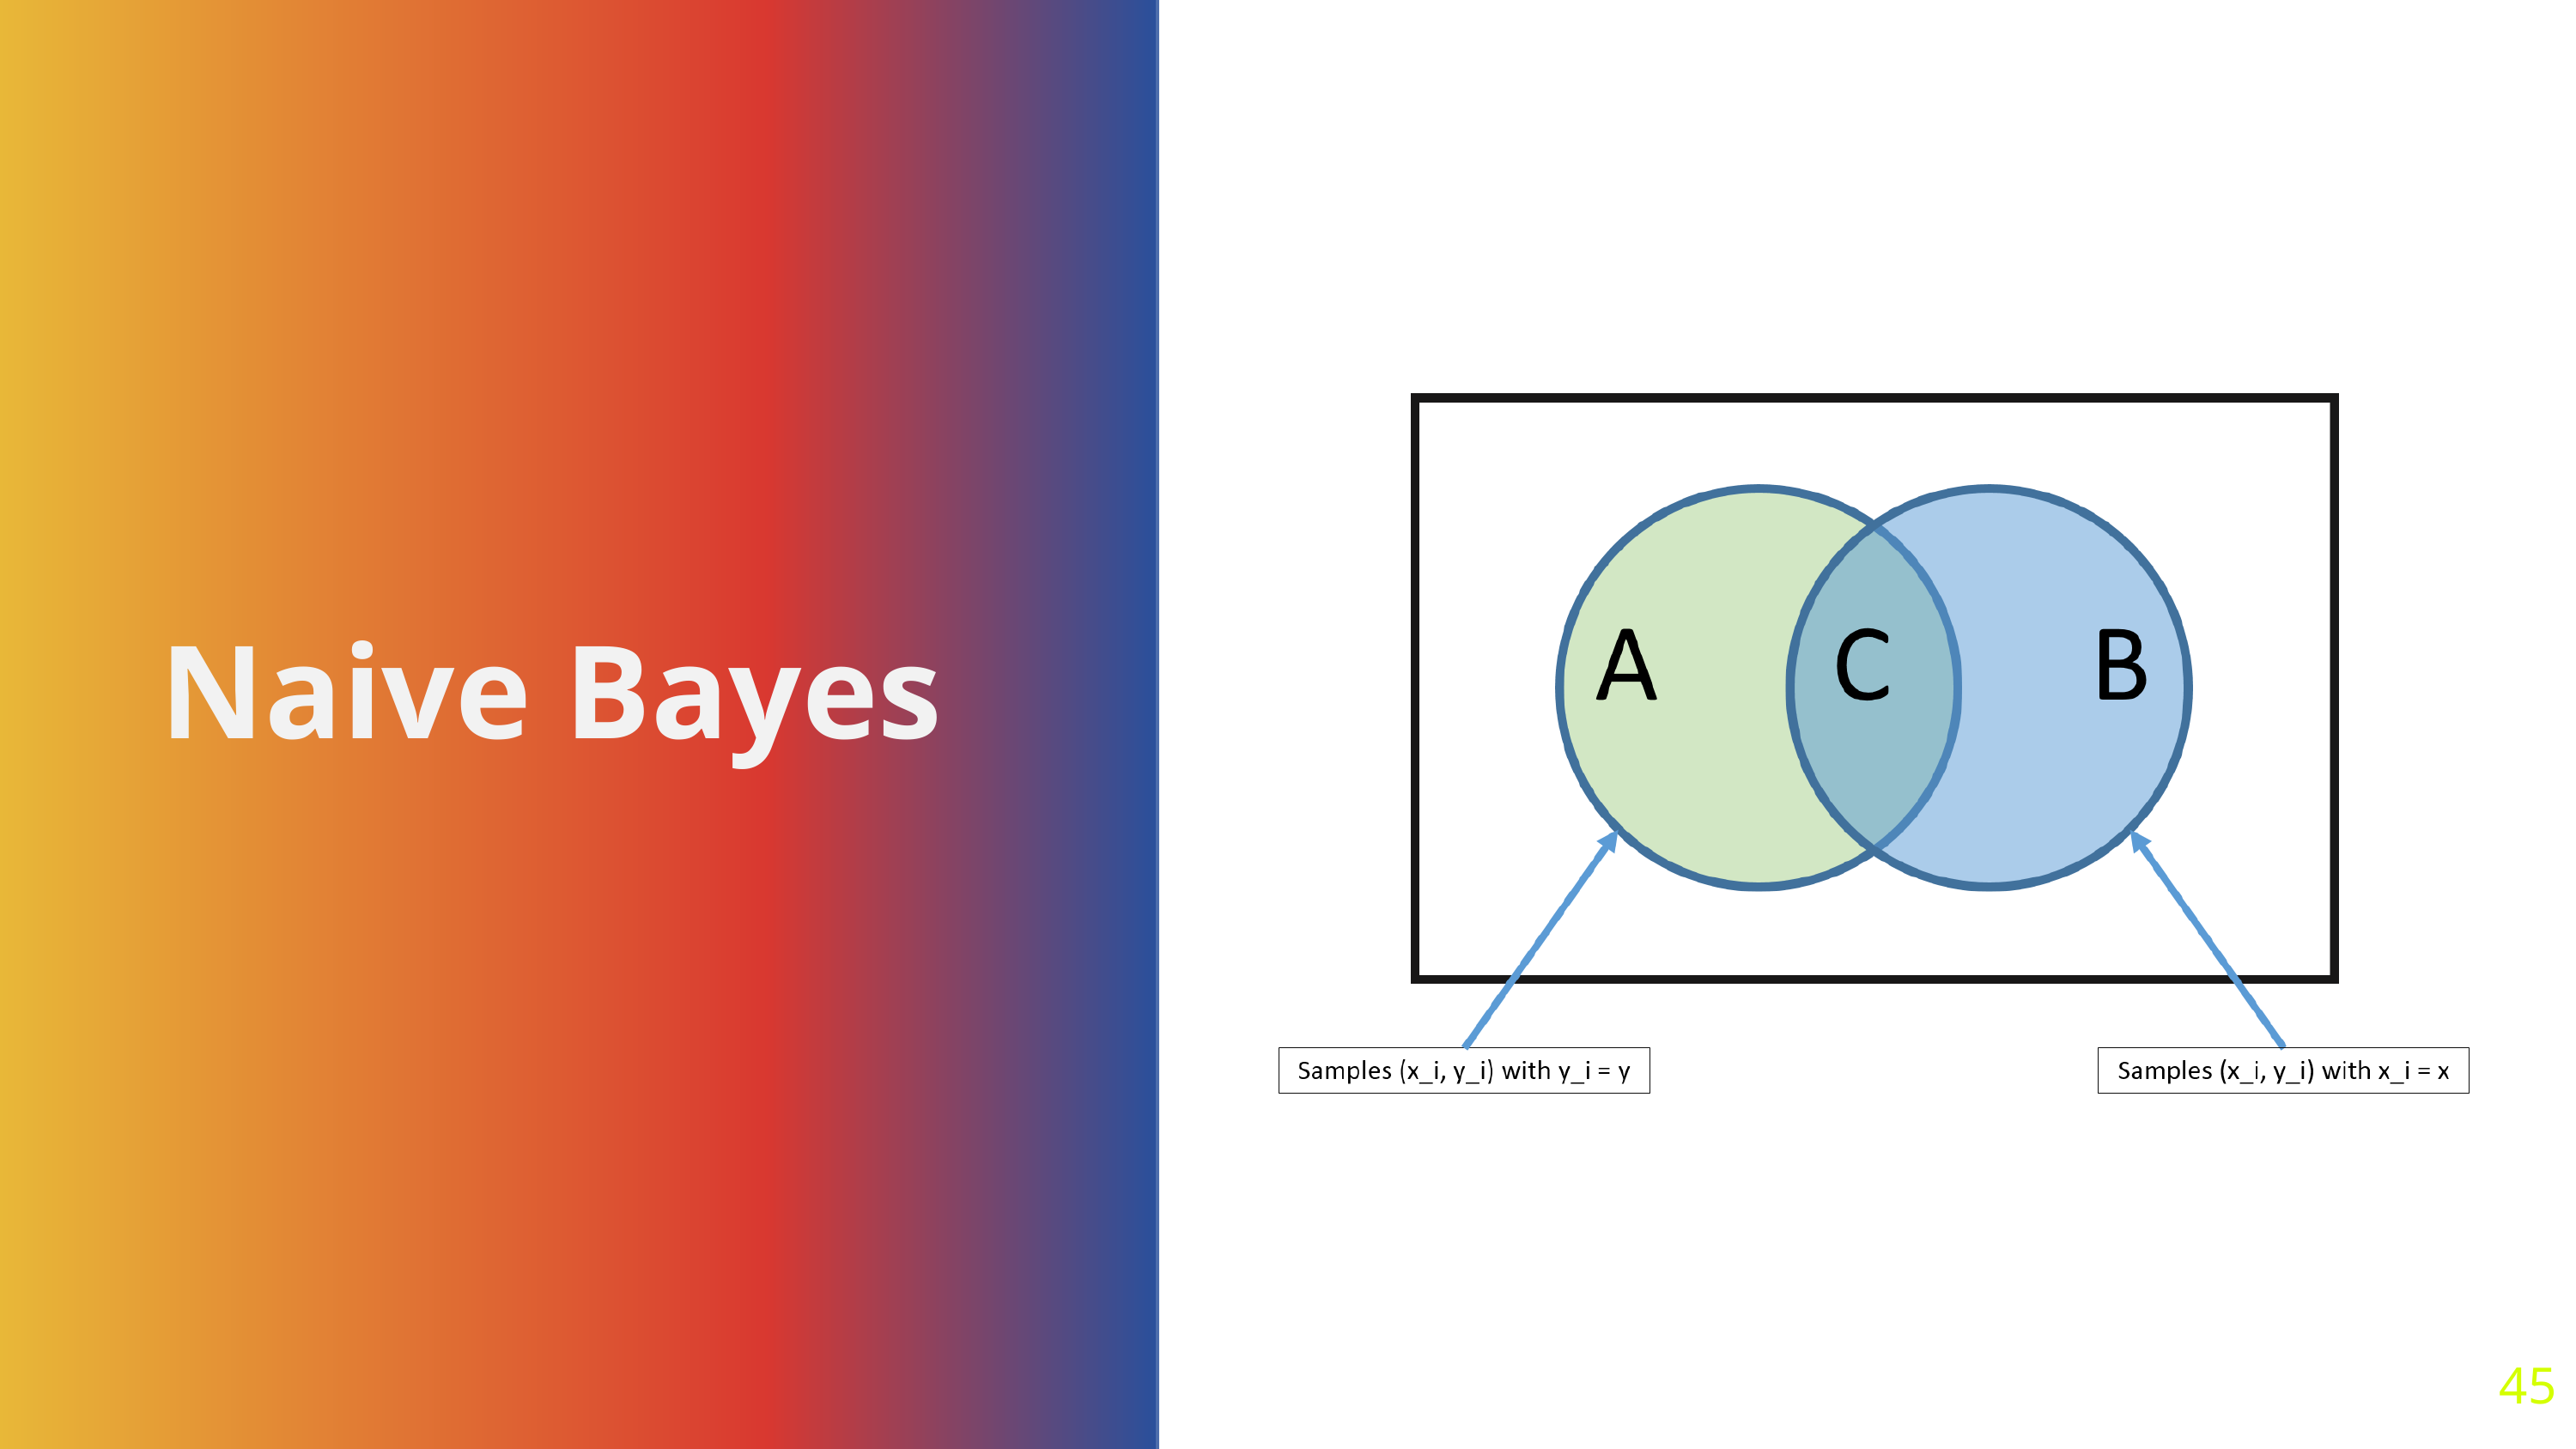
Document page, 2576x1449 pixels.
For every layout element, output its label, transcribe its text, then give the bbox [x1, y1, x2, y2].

text_box 45 [2479, 1328, 2576, 1414]
picture [1255, 359, 2506, 1128]
picture [0, 0, 1160, 1449]
